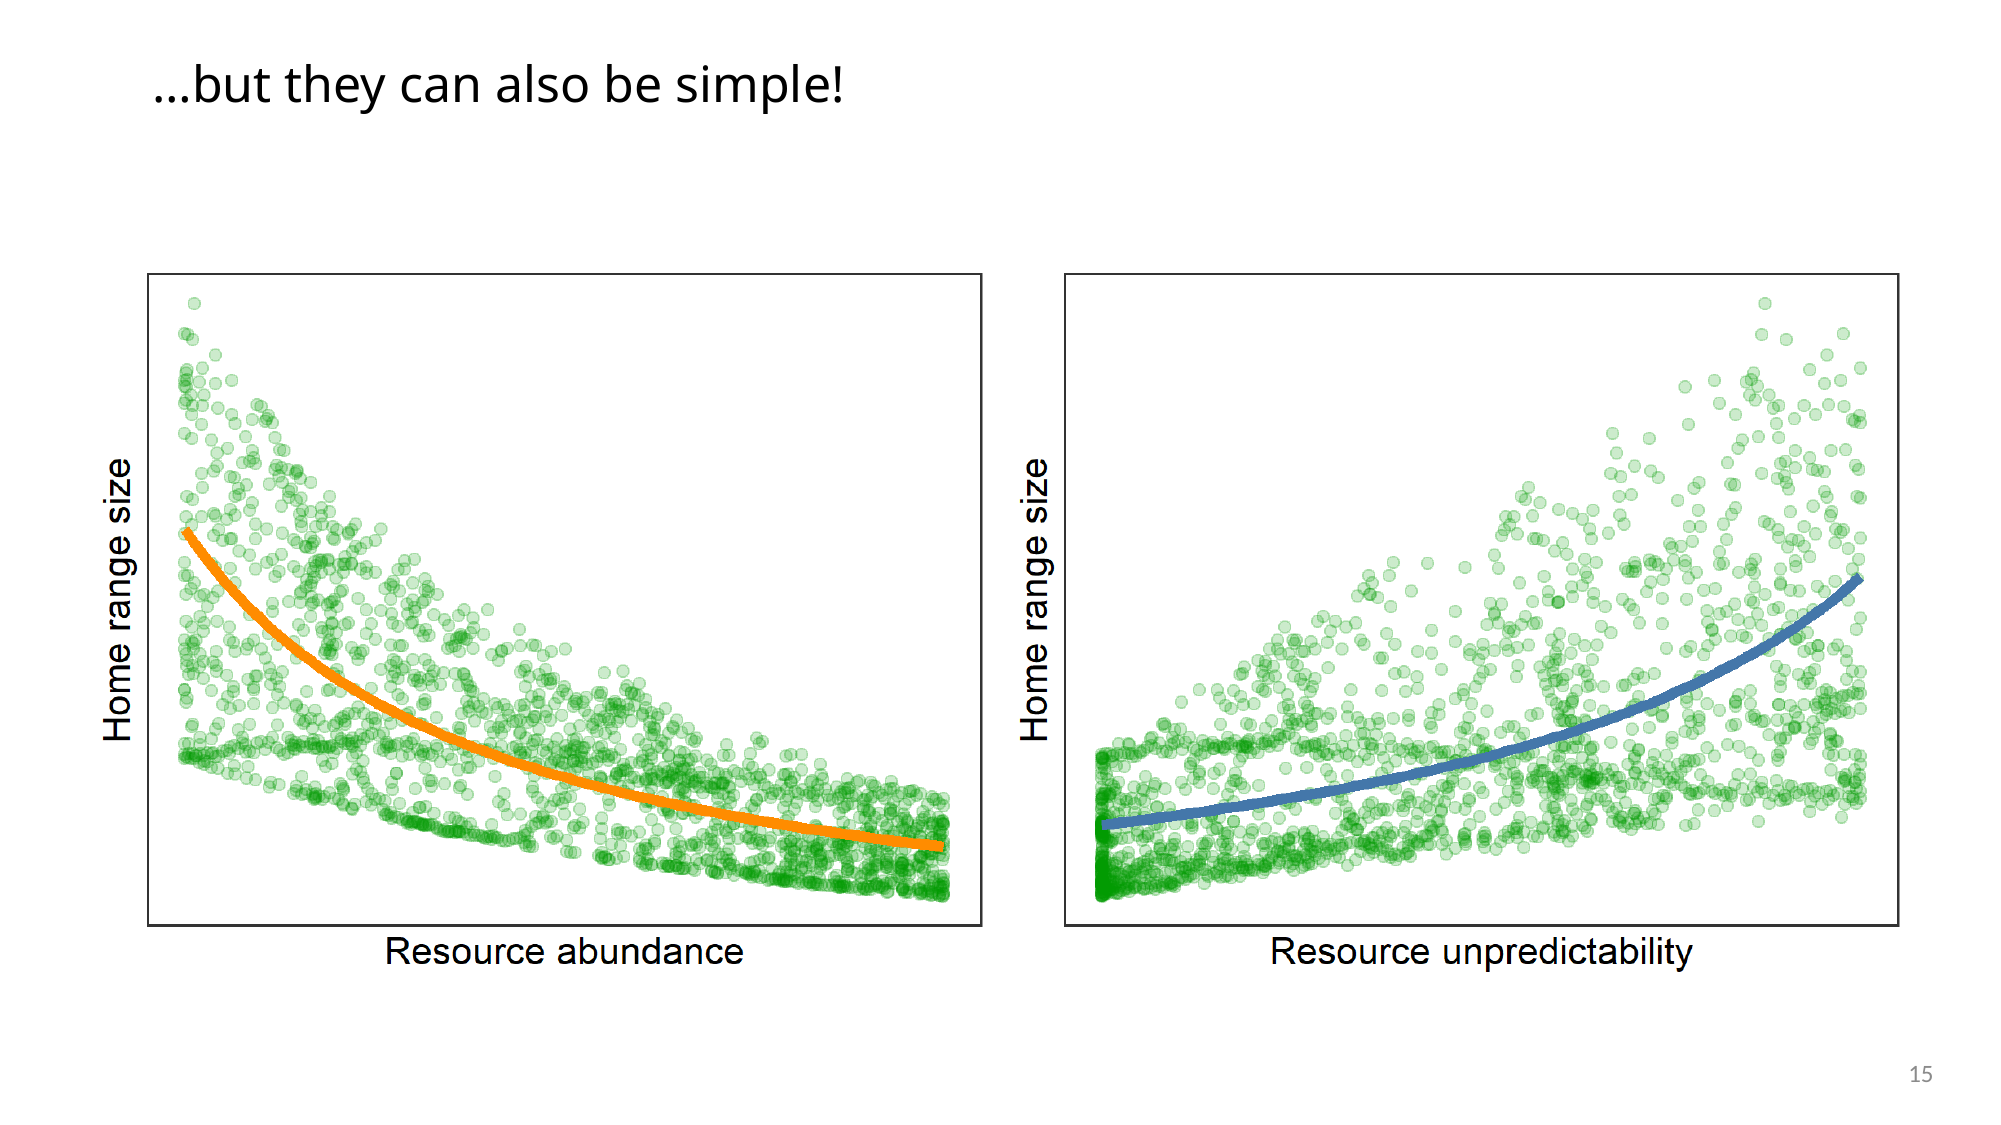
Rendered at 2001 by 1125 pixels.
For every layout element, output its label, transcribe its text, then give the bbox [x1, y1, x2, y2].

slide_number 15 [1830, 1042, 1949, 1103]
title …but they can also be simple! [137, 59, 1863, 112]
picture [83, 255, 1917, 990]
